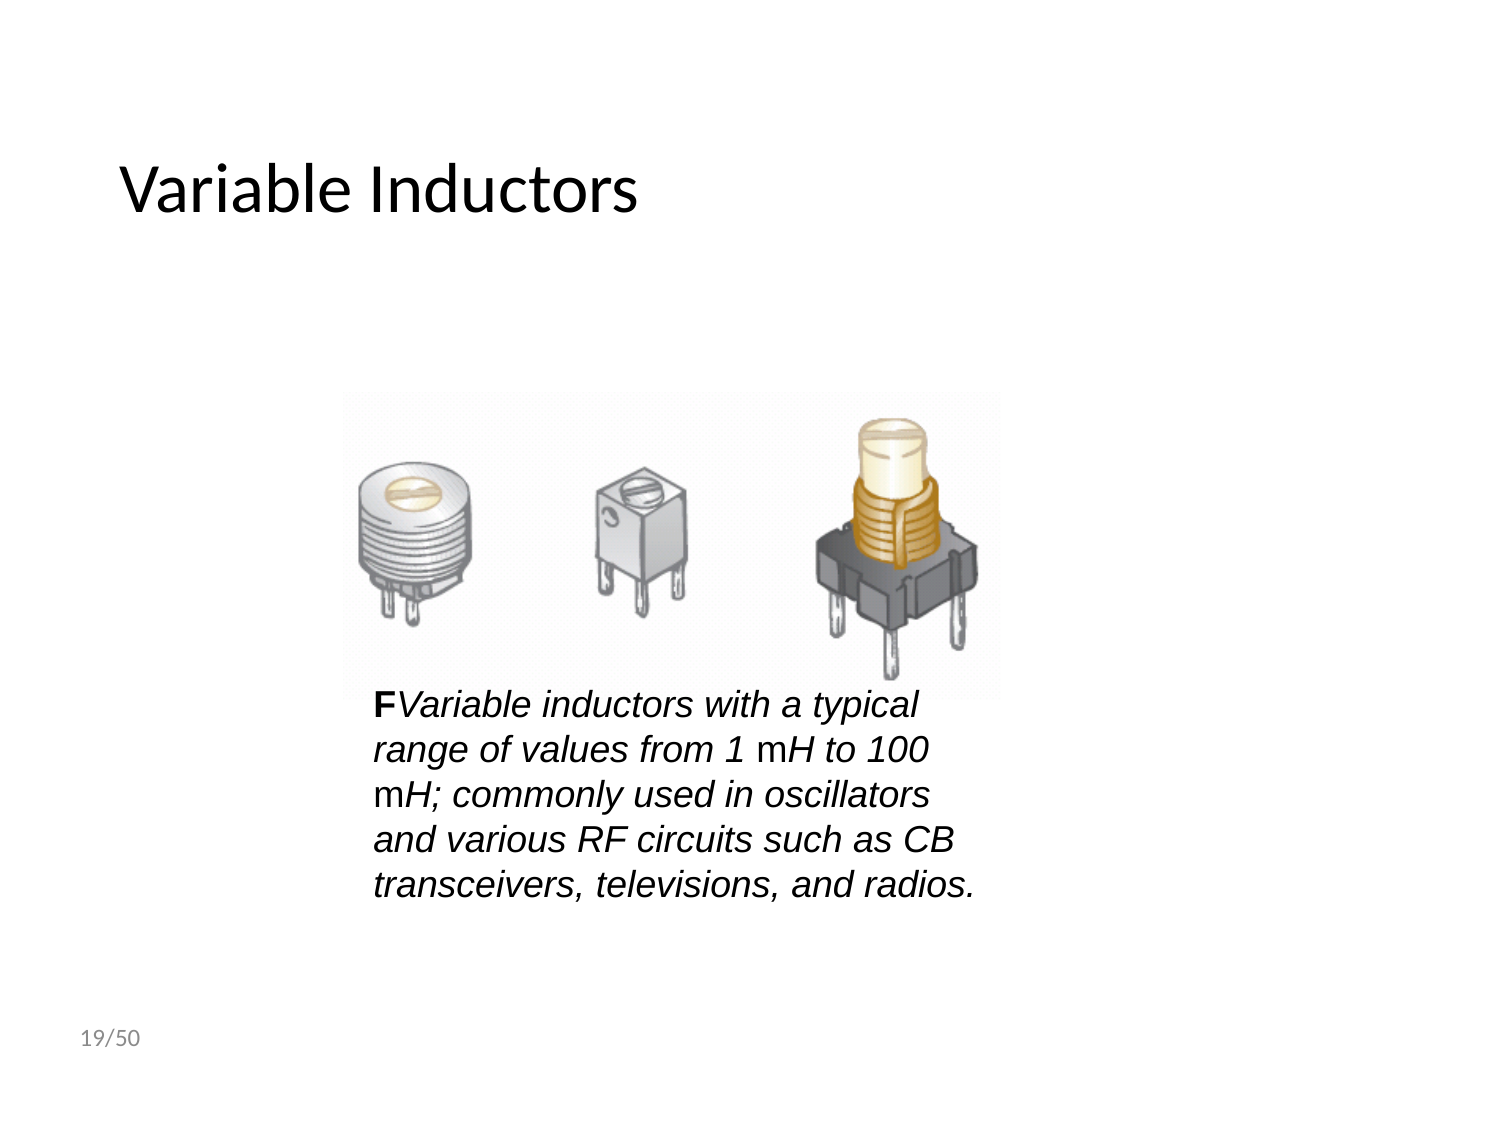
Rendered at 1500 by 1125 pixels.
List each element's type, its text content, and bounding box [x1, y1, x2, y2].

title Variable Inductors [104, 128, 1378, 242]
slide_number 19/50 [64, 1006, 415, 1067]
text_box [342, 392, 1006, 916]
